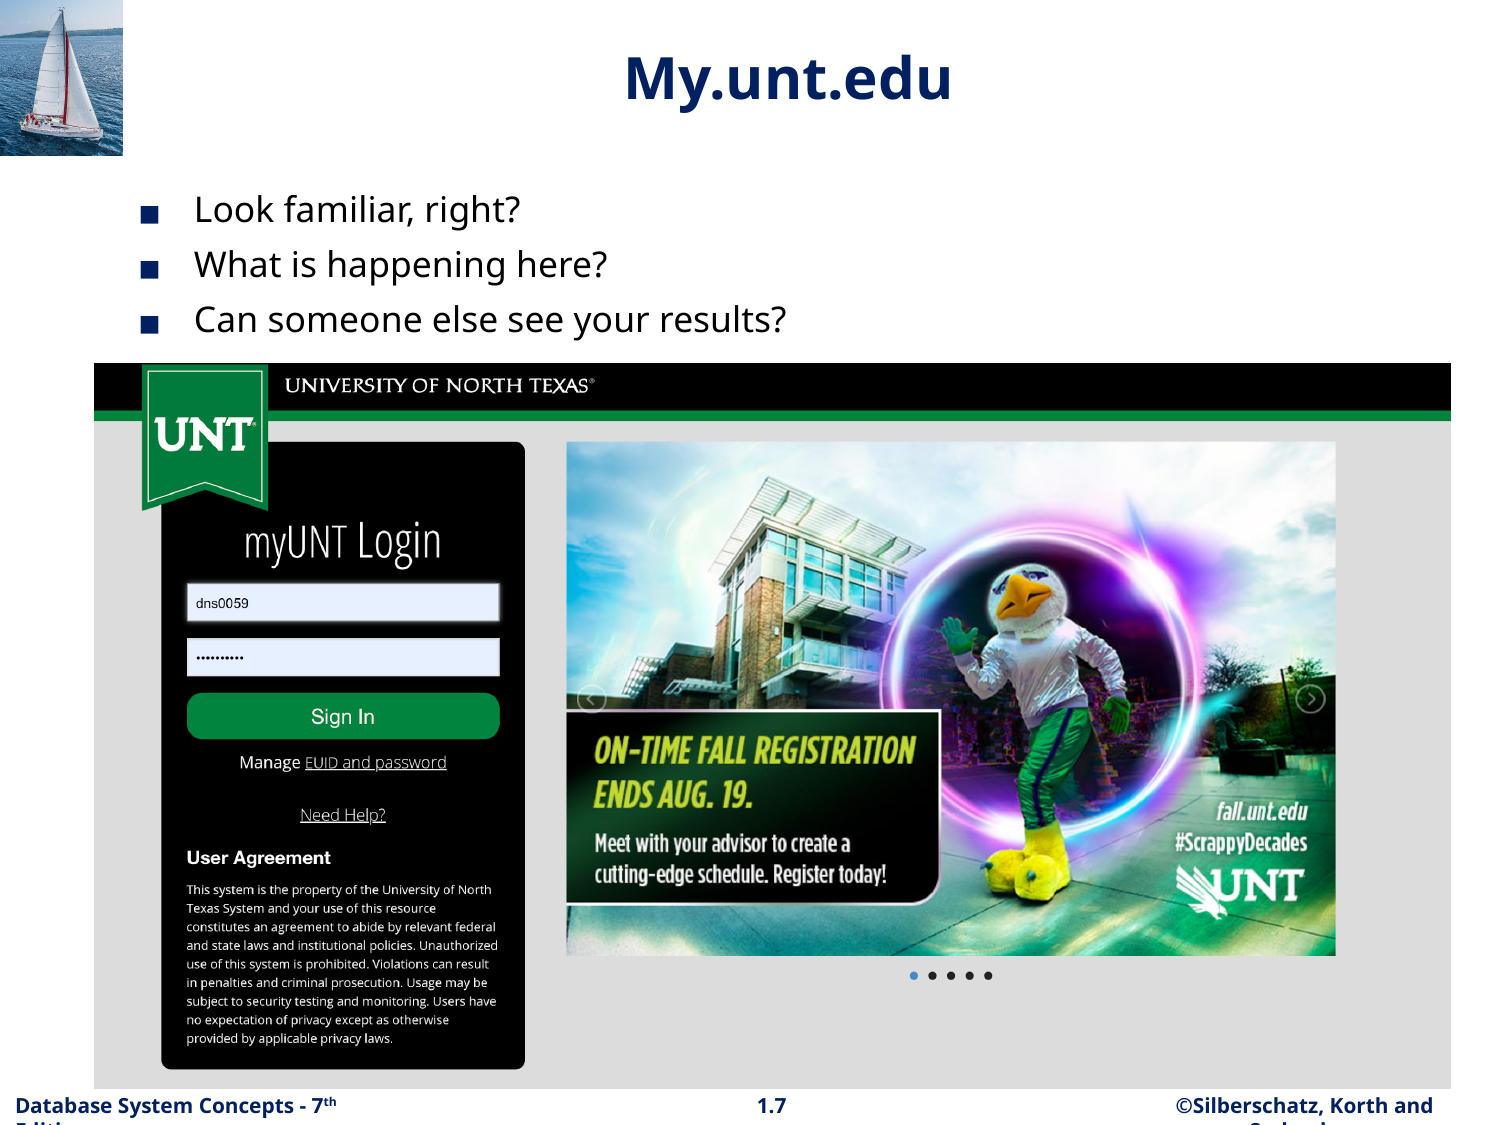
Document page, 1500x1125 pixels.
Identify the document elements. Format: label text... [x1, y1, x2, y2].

picture [94, 363, 1452, 1089]
picture [0, 0, 123, 156]
title My.unt.edu [126, 19, 1451, 120]
list Look familiar, right? What is happening here? Can someone else see your results? [122, 179, 1391, 361]
